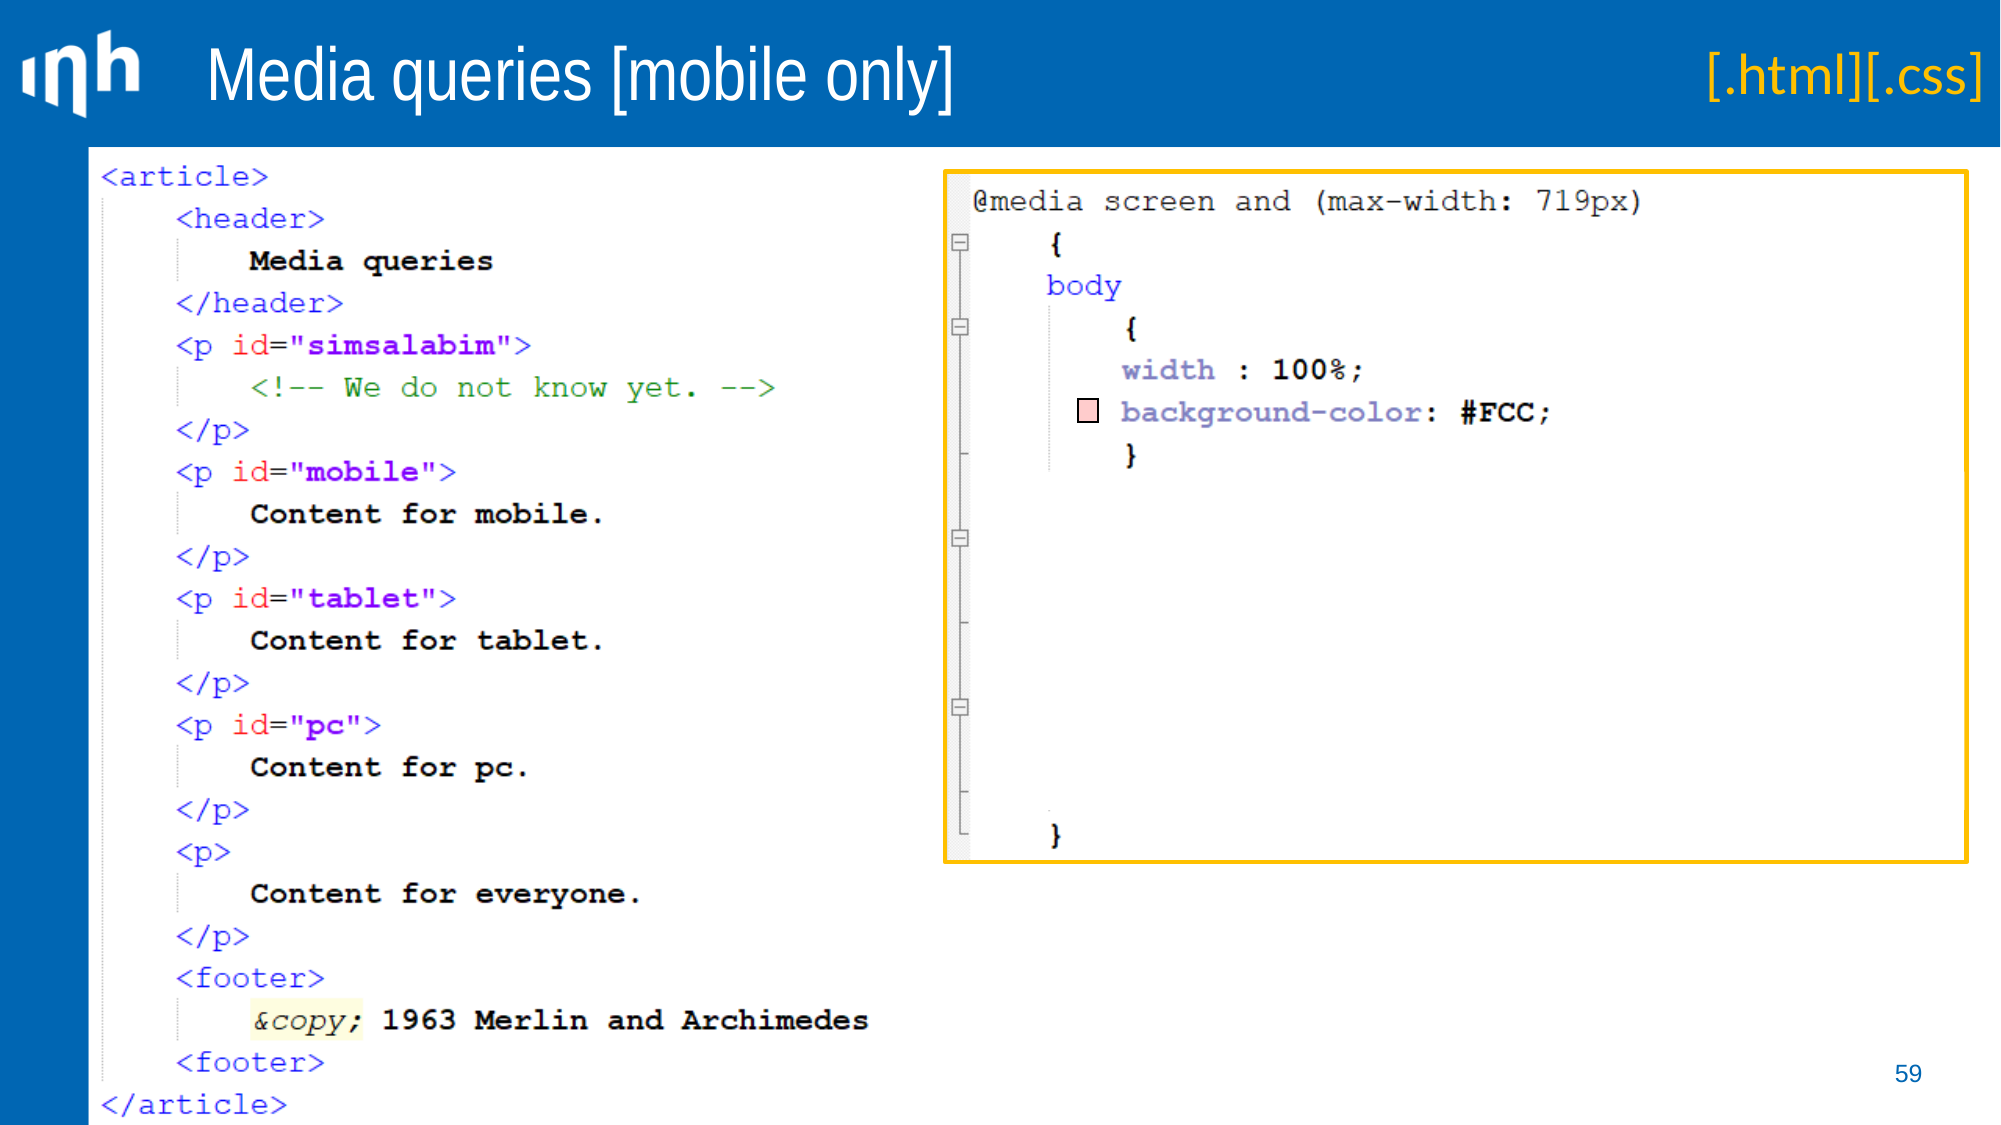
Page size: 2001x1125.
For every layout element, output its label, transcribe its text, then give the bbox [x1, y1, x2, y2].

text_box [.html][.css] [1575, 28, 2000, 114]
text_box Media queries [mobile only] [191, 18, 1691, 125]
picture [0, 0, 2001, 1125]
text_box 59 [1782, 1042, 1938, 1103]
text_box x [903, 157, 1636, 264]
